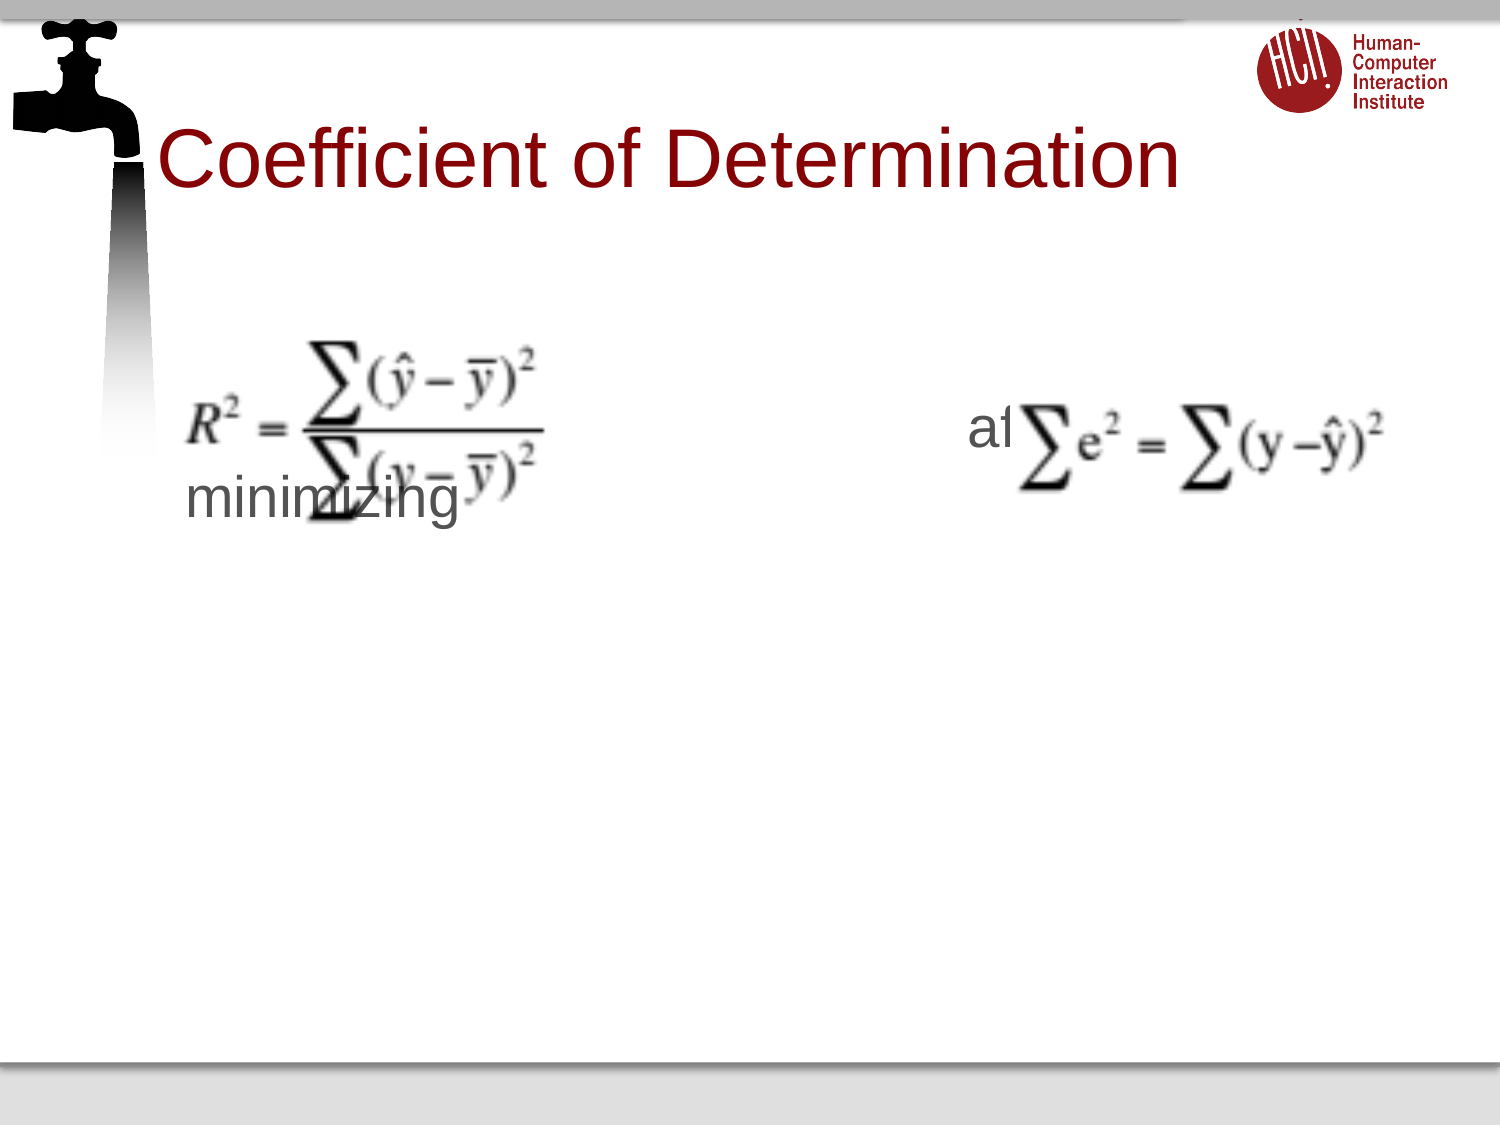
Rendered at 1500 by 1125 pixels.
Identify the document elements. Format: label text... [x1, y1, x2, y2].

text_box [178, 328, 549, 526]
list after minimizing [185, 303, 1342, 1022]
picture [1257, 20, 1447, 113]
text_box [1011, 395, 1389, 495]
picture [13, 20, 140, 158]
title Coefficient of Determination [156, 50, 1187, 214]
